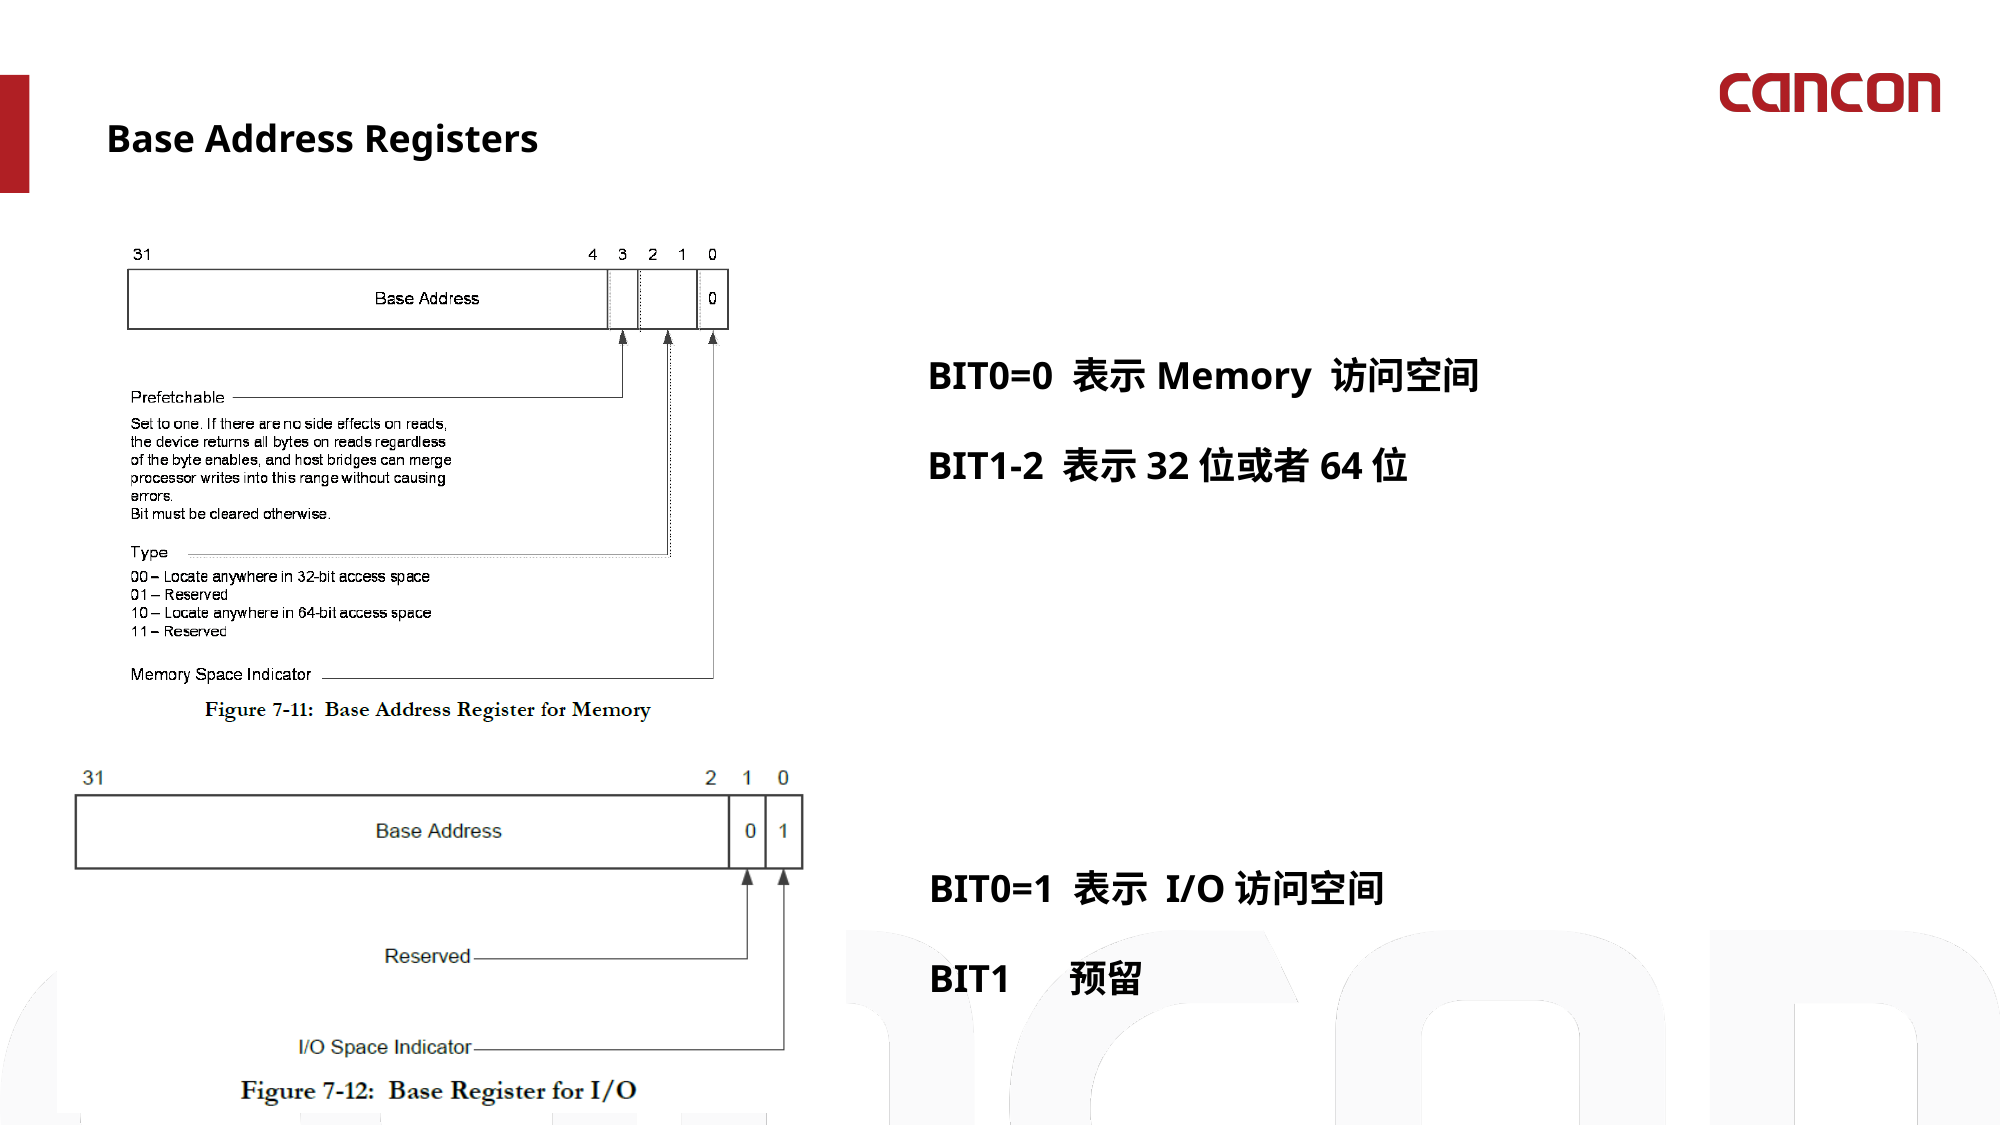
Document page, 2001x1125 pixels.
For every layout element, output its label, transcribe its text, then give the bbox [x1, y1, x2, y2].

text_box BIT0=0 表示Memory 访问空间 BIT1-2 表示32位或者64位 [912, 344, 1496, 540]
text_box BIT0=1 表示 I/O访问空间 BIT1 预留 [913, 857, 1914, 1008]
text_box Base Address Registers [91, 108, 565, 168]
picture [57, 233, 788, 744]
picture [57, 754, 846, 1113]
